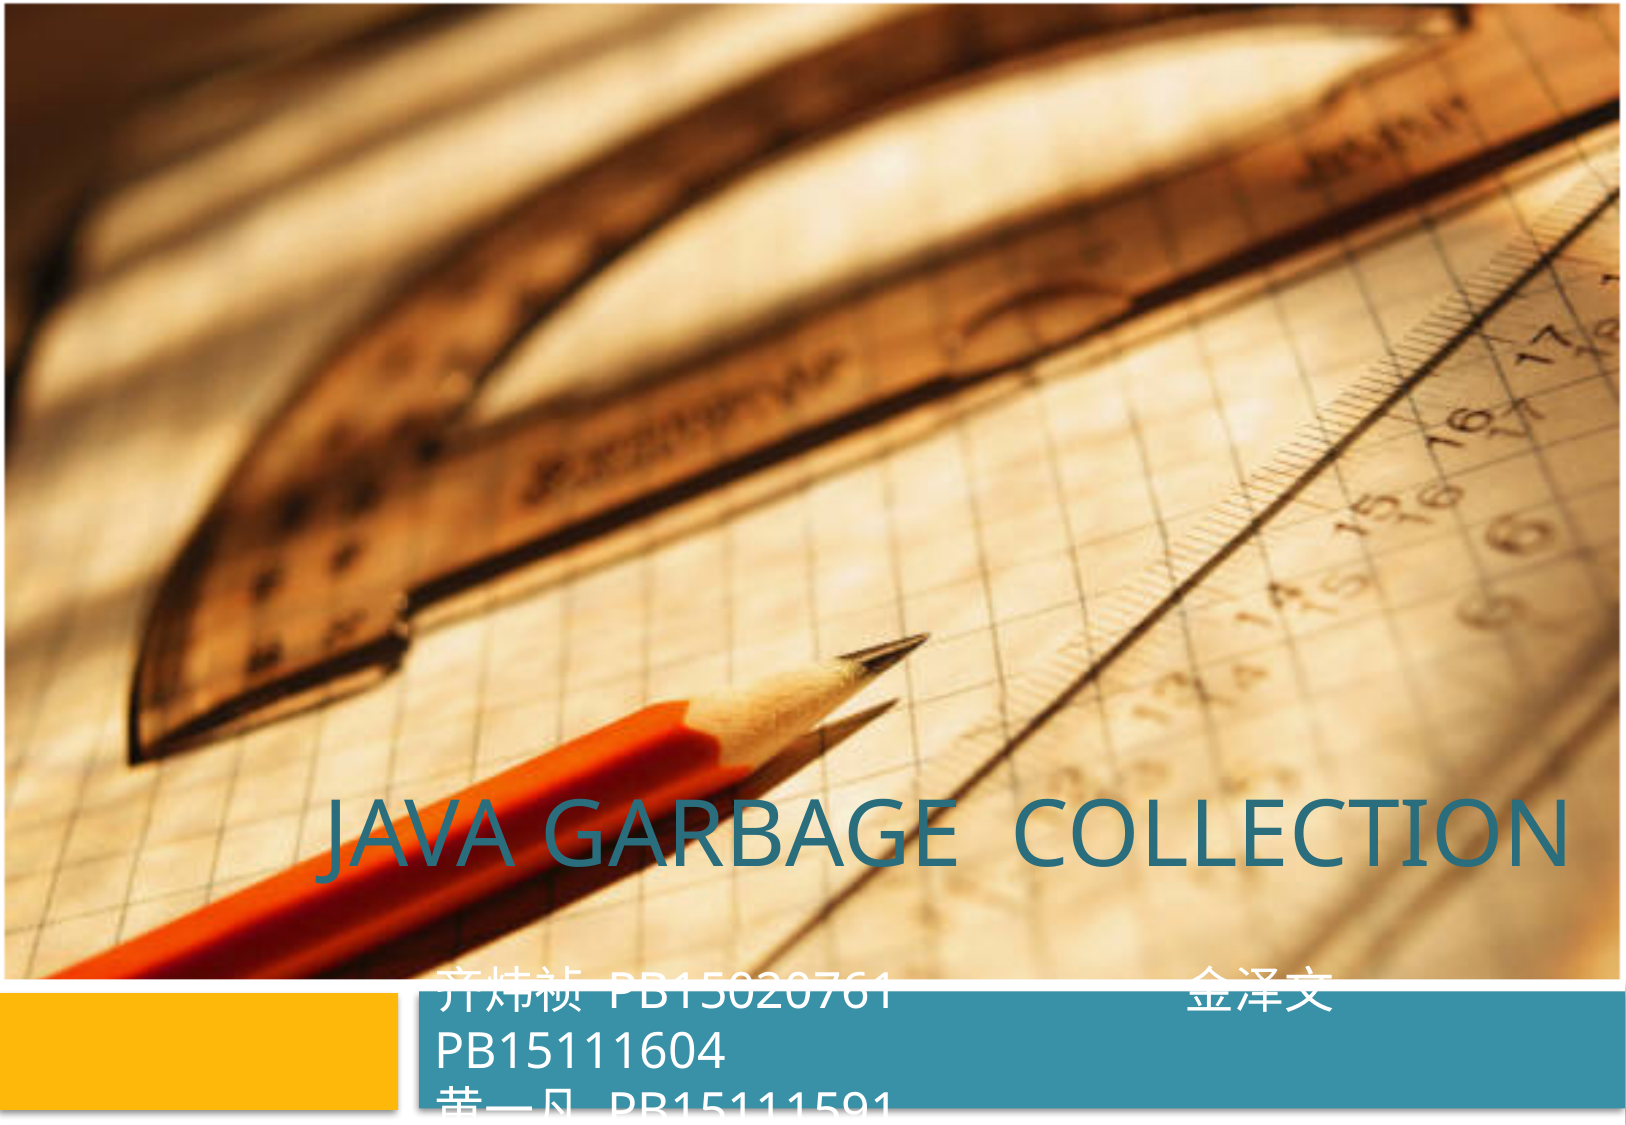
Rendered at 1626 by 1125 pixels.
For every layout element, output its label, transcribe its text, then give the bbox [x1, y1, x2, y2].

subtitle 齐炜祯 PB15020761 金泽文 PB15111604 黄一凡 PB15111591 [419, 992, 1612, 1105]
title JAVA Garbage Collection [308, 751, 1625, 976]
picture [0, 0, 1626, 1125]
